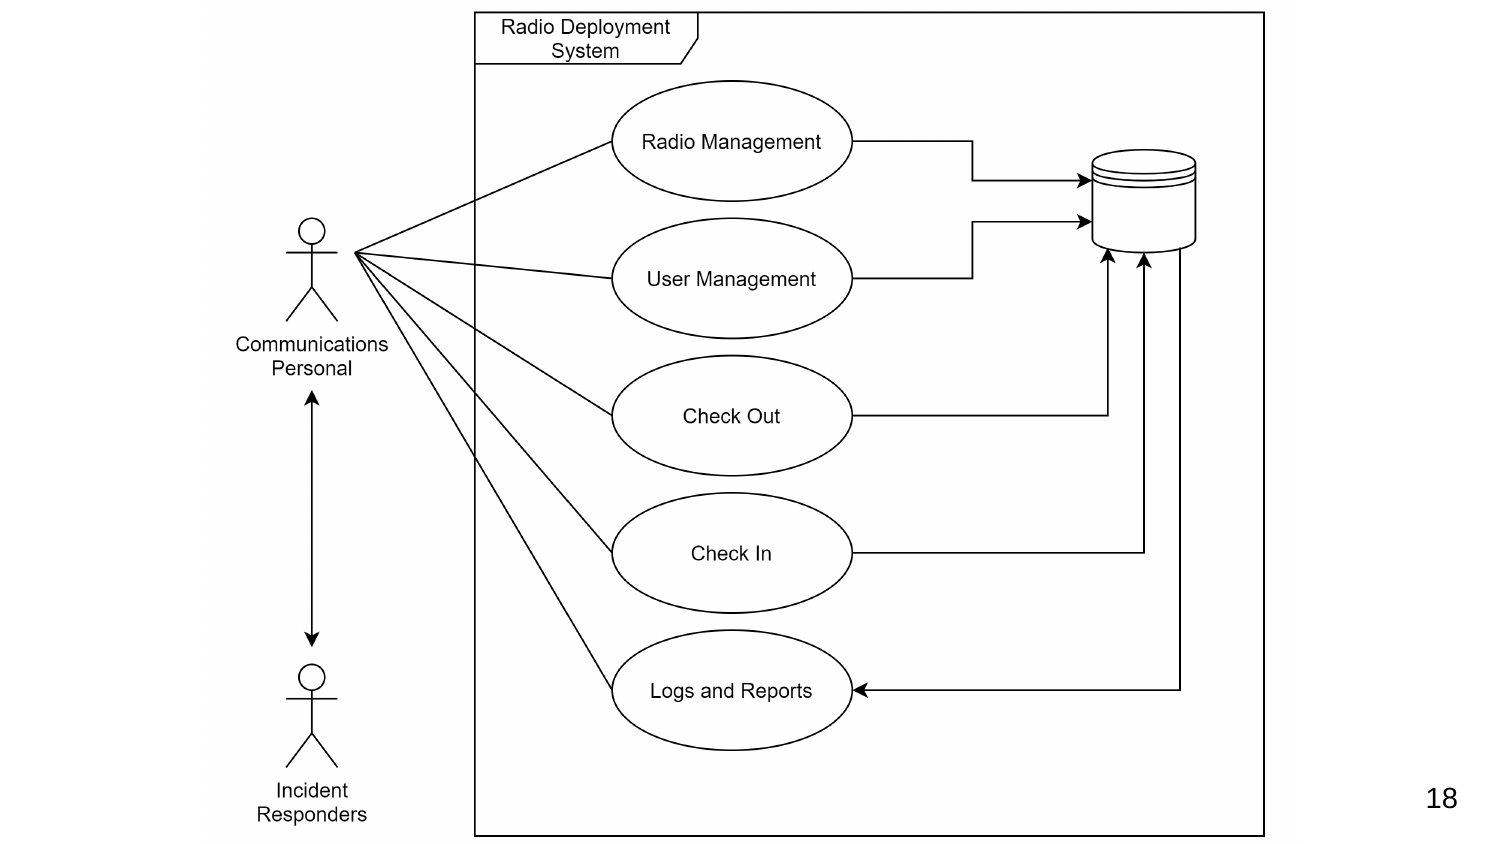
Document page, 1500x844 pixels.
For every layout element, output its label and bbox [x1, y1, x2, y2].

picture [201, 0, 1299, 844]
